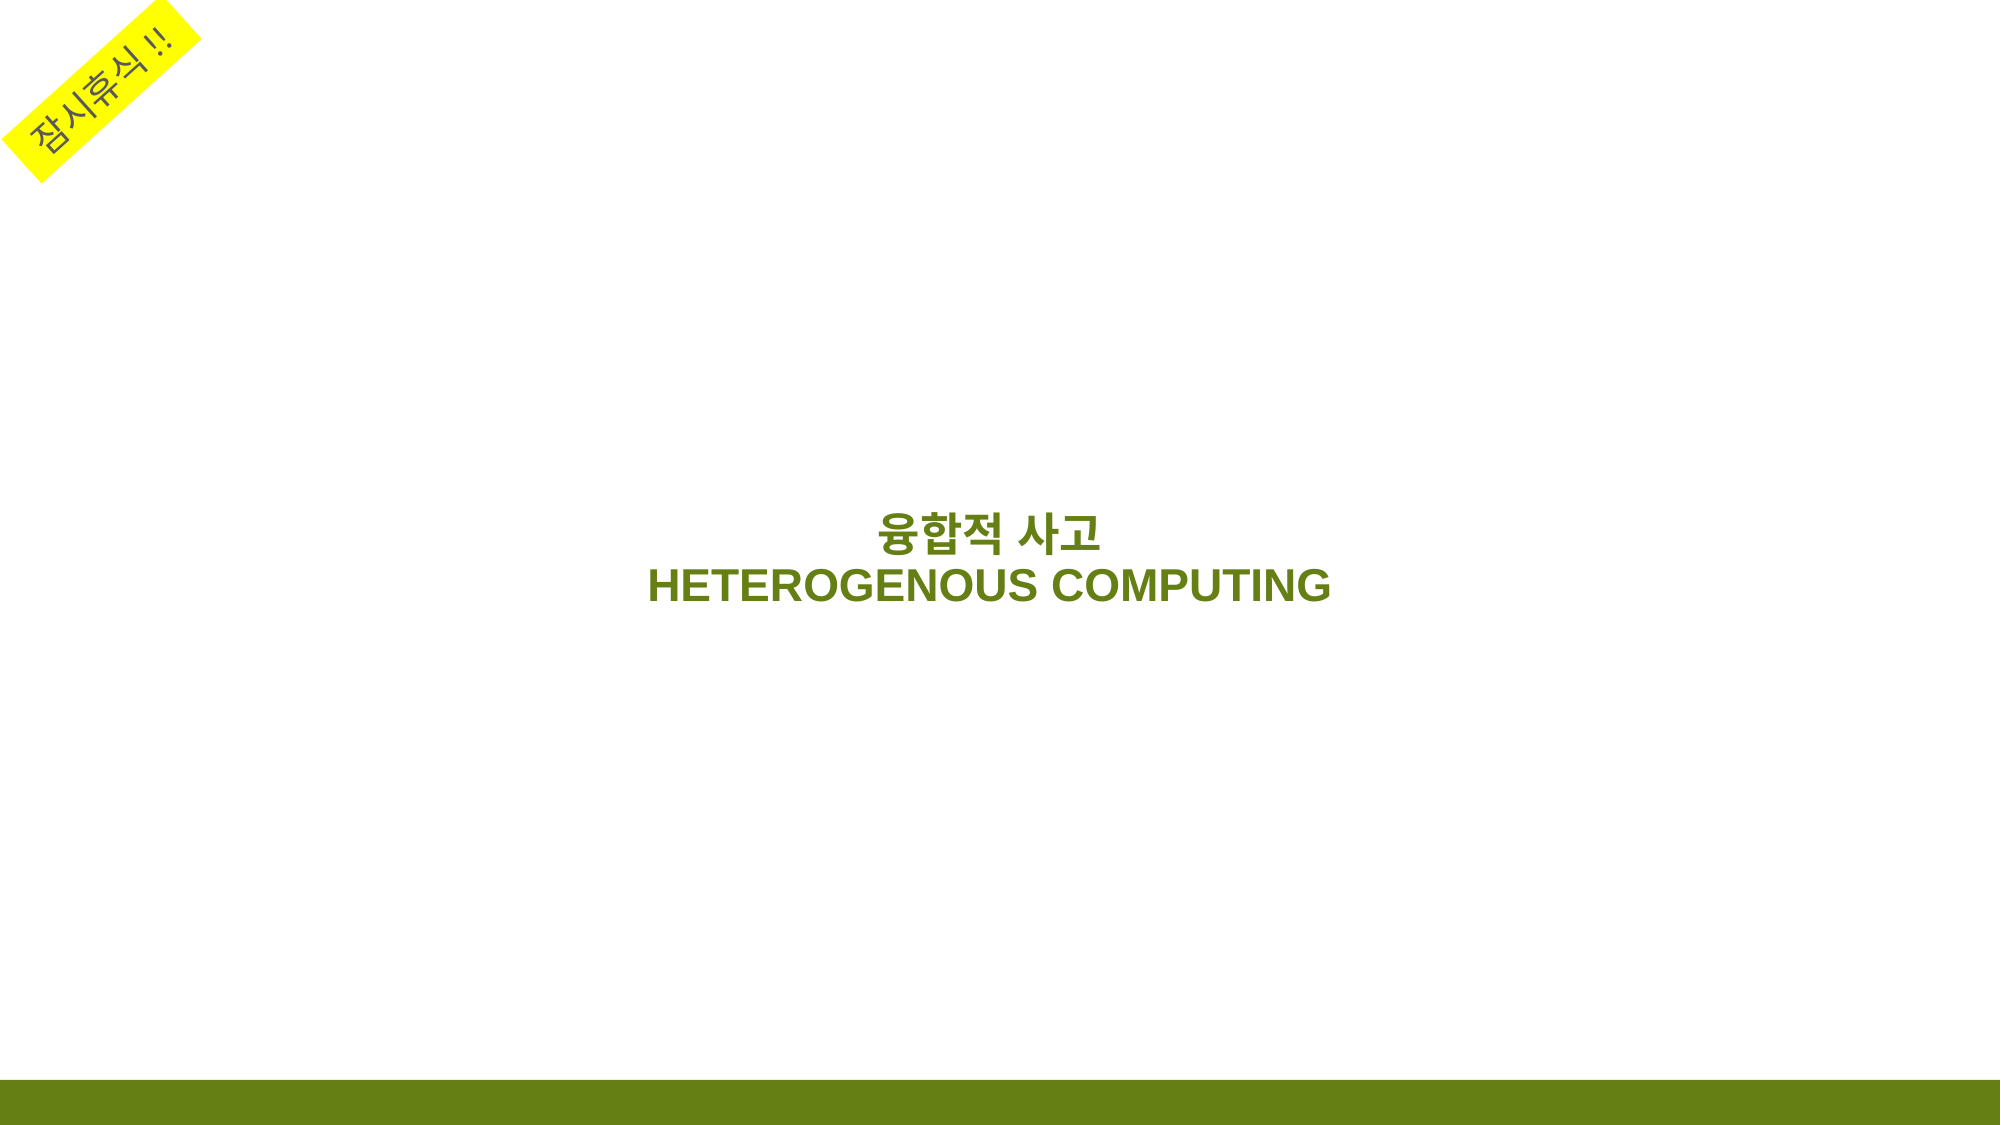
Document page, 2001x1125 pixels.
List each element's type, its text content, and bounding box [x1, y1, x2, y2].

title 융합적 사고 Heterogenous computing [139, 503, 1841, 619]
text_box 잠시휴식!! [1, 0, 202, 184]
